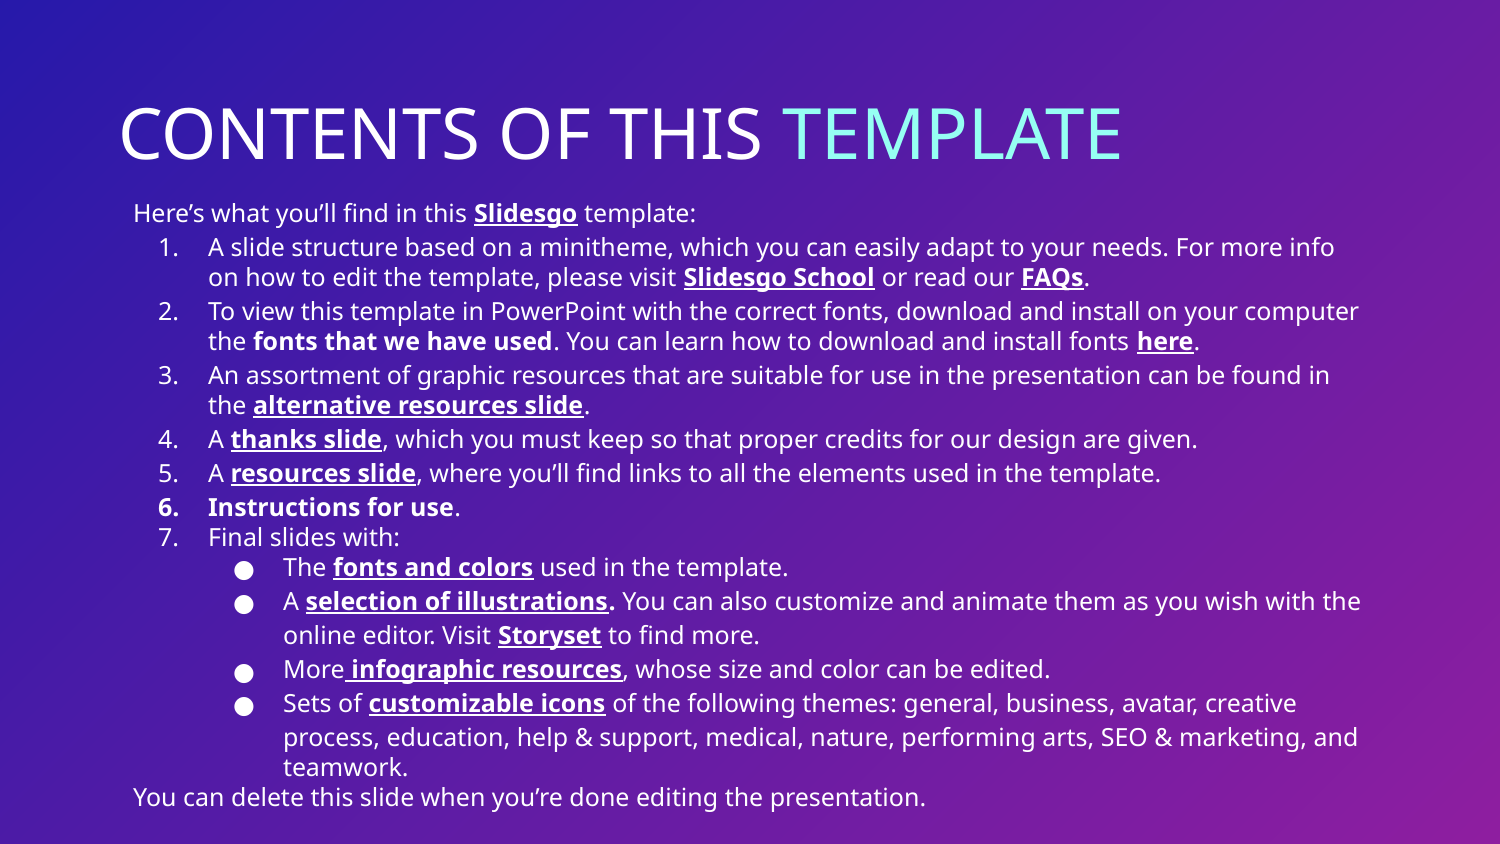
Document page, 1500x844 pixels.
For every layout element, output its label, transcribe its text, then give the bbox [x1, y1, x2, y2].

title CONTENTS OF THIS TEMPLATE [118, 88, 1382, 182]
list Here’s what you’ll find in this Slidesgo template: A slide structure based on a minitheme, which you can easily adapt to your needs. For more info on how to edit the template, please visit Slidesgo School or read our FAQs. To view this template in PowerPoint with the correct fonts, download and install on your computer the fonts that we have used. You can learn how to download and install fonts here. An assortment of graphic resources that are suitable for use in the presentation can be found in the alternative resources slide. A thanks slide, which you must keep so that proper credits for our design are given. A resources slide, where you’ll find links to all the elements used in the template. Instructions for use. Final slides with: The fonts and colors used in the template. A selection of illustrations. You can also customize and animate them as you wish with the online editor. Visit Storyset to find more. More infographic resources, whose size and color can be edited. Sets of customizable icons of the following themes: general, business, avatar, creative process, education, help & support, medical, nature, performing arts, SEO & marketing, and teamwork. You can delete this slide when you’re done editing the presentation. [118, 182, 1382, 756]
